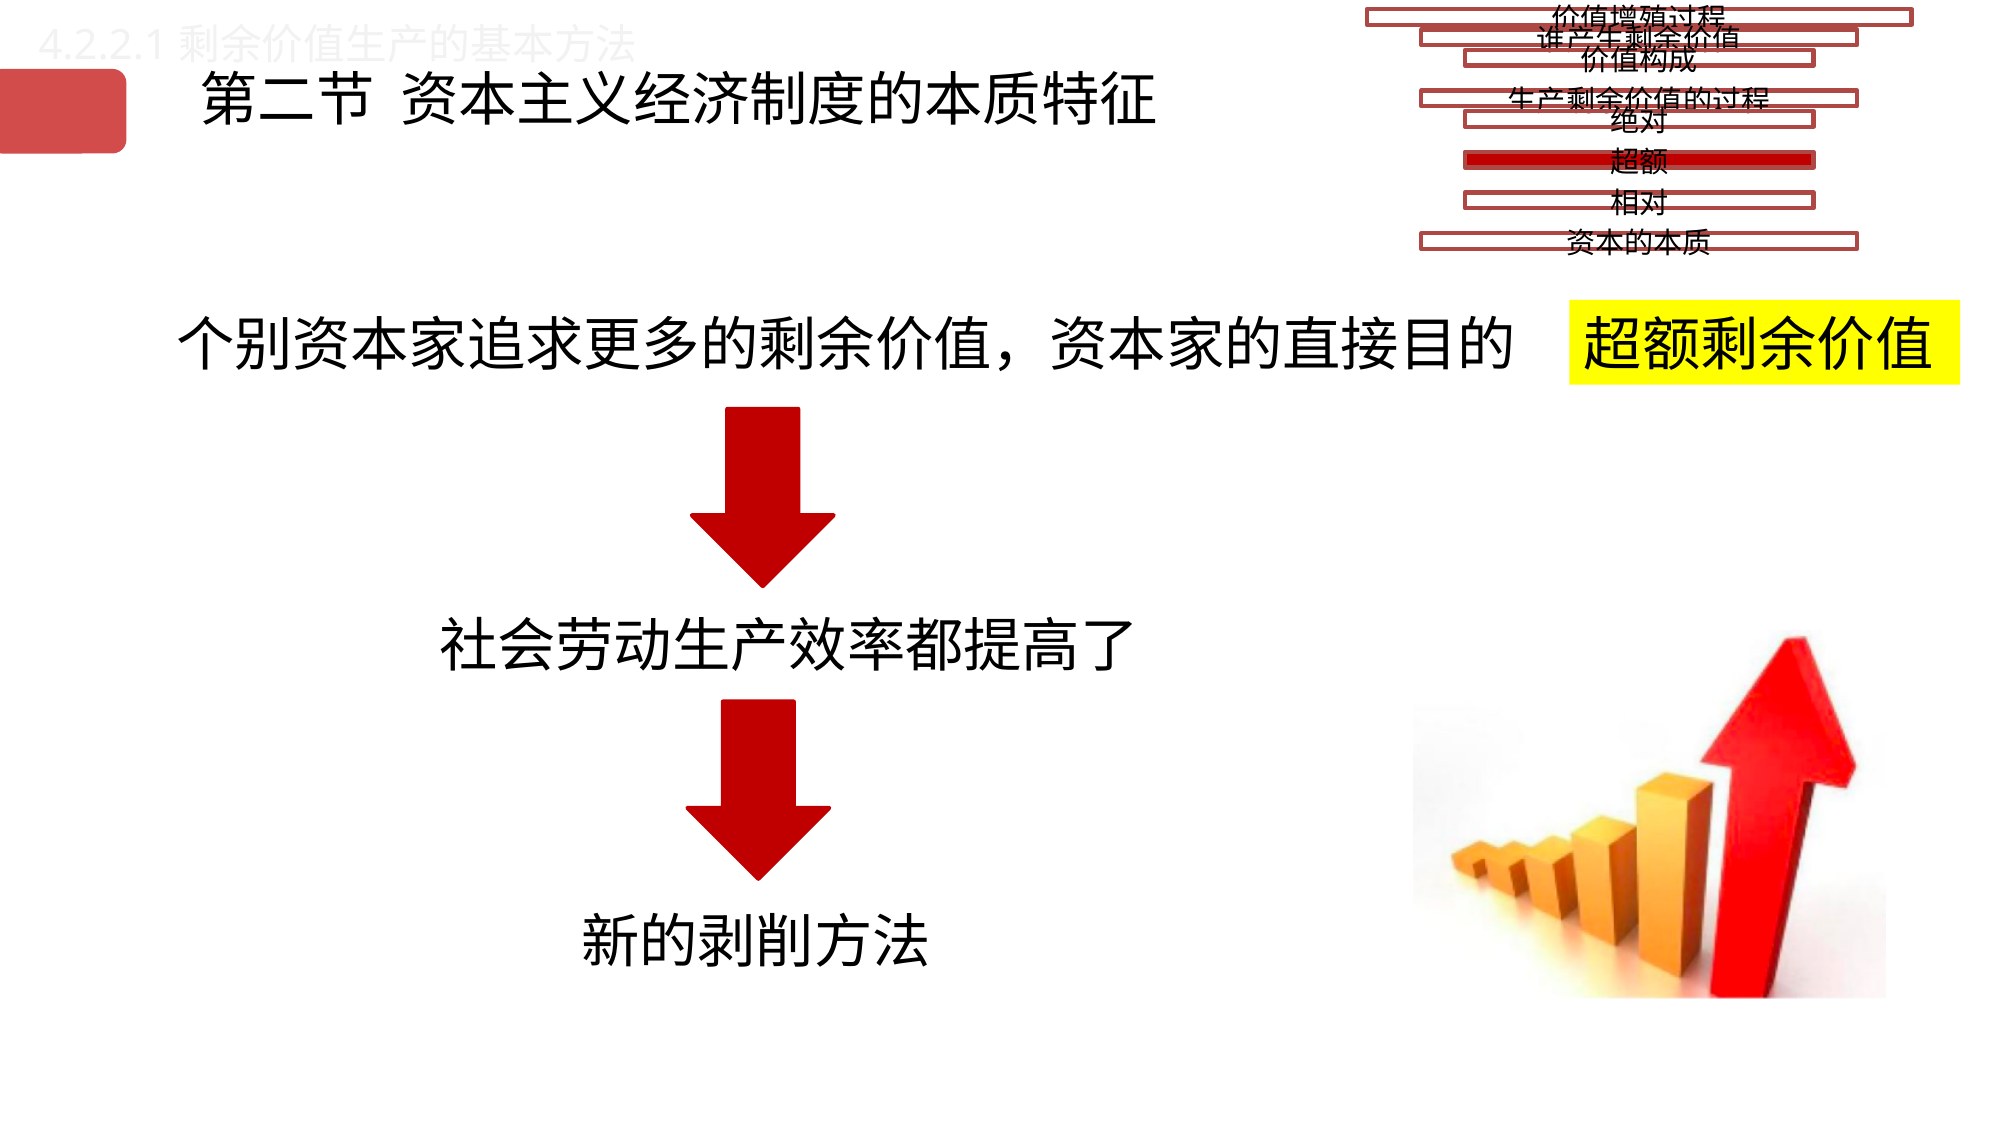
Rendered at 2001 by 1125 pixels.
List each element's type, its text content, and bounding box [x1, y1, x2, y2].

picture [1413, 618, 1887, 999]
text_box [1298, 8, 1981, 311]
text_box 个别资本家追求更多的剩余价值，资本家的直接目的 [161, 299, 1569, 385]
text_box 4.2.2.1剩余价值生产的基本方法 [23, 10, 1052, 117]
text_box 社会劳动生产效率都提高了 [424, 600, 1234, 686]
text_box 超额剩余价值 [1569, 319, 1961, 385]
text_box [685, 699, 832, 881]
text_box 新的剥削方法 [566, 896, 951, 982]
text_box 第二节 资本主义经济制度的本质特征 [184, 54, 1213, 161]
text_box [689, 406, 836, 589]
